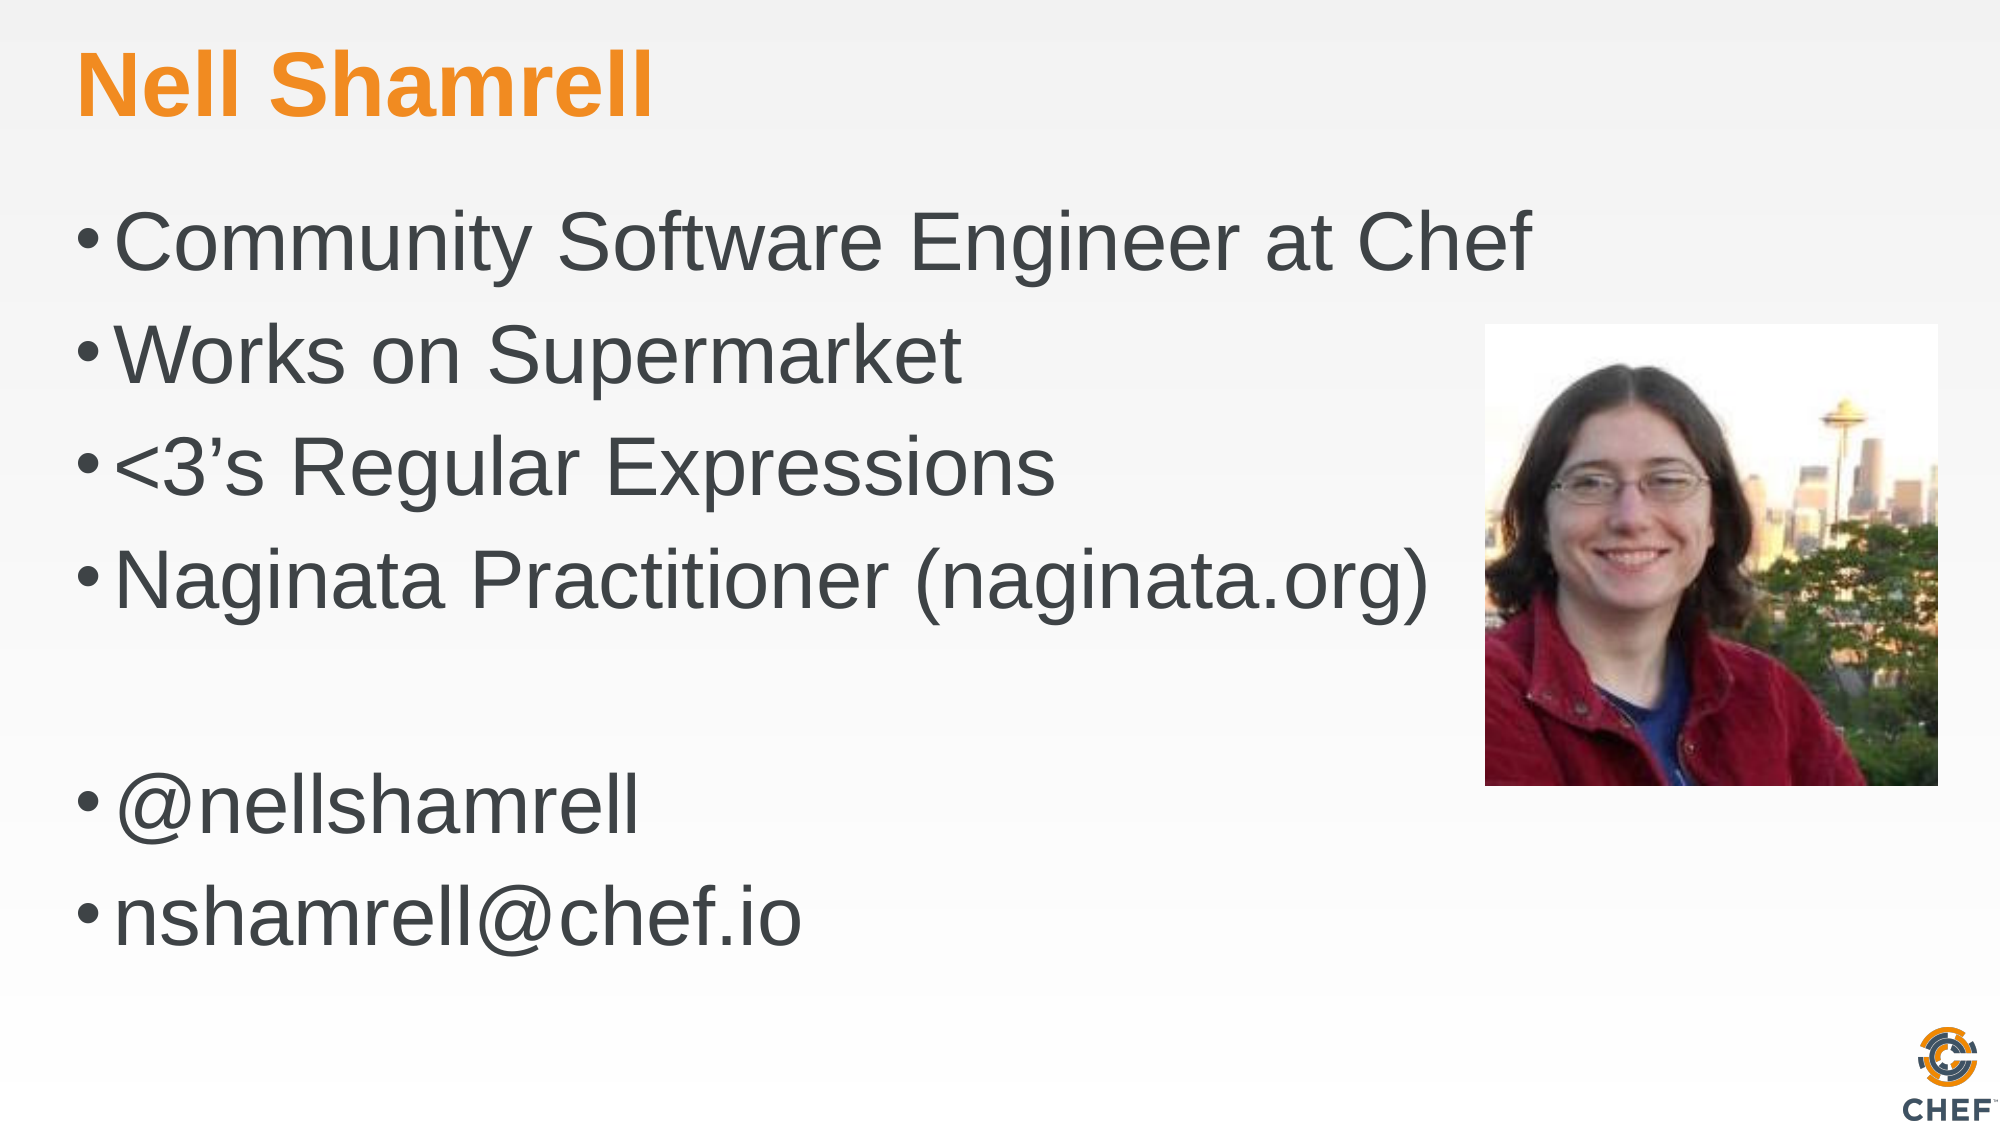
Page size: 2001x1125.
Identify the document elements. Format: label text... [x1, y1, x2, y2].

picture [1485, 324, 1938, 786]
title Nell Shamrell [75, 37, 1913, 140]
list Community Software Engineer at Chef Works on Supermarket <3’s Regular Expressions Naginata Practitioner (naginata.org) @nellshamrell nshamrell@chef.io [75, 187, 1913, 1050]
picture [1903, 1027, 1998, 1121]
